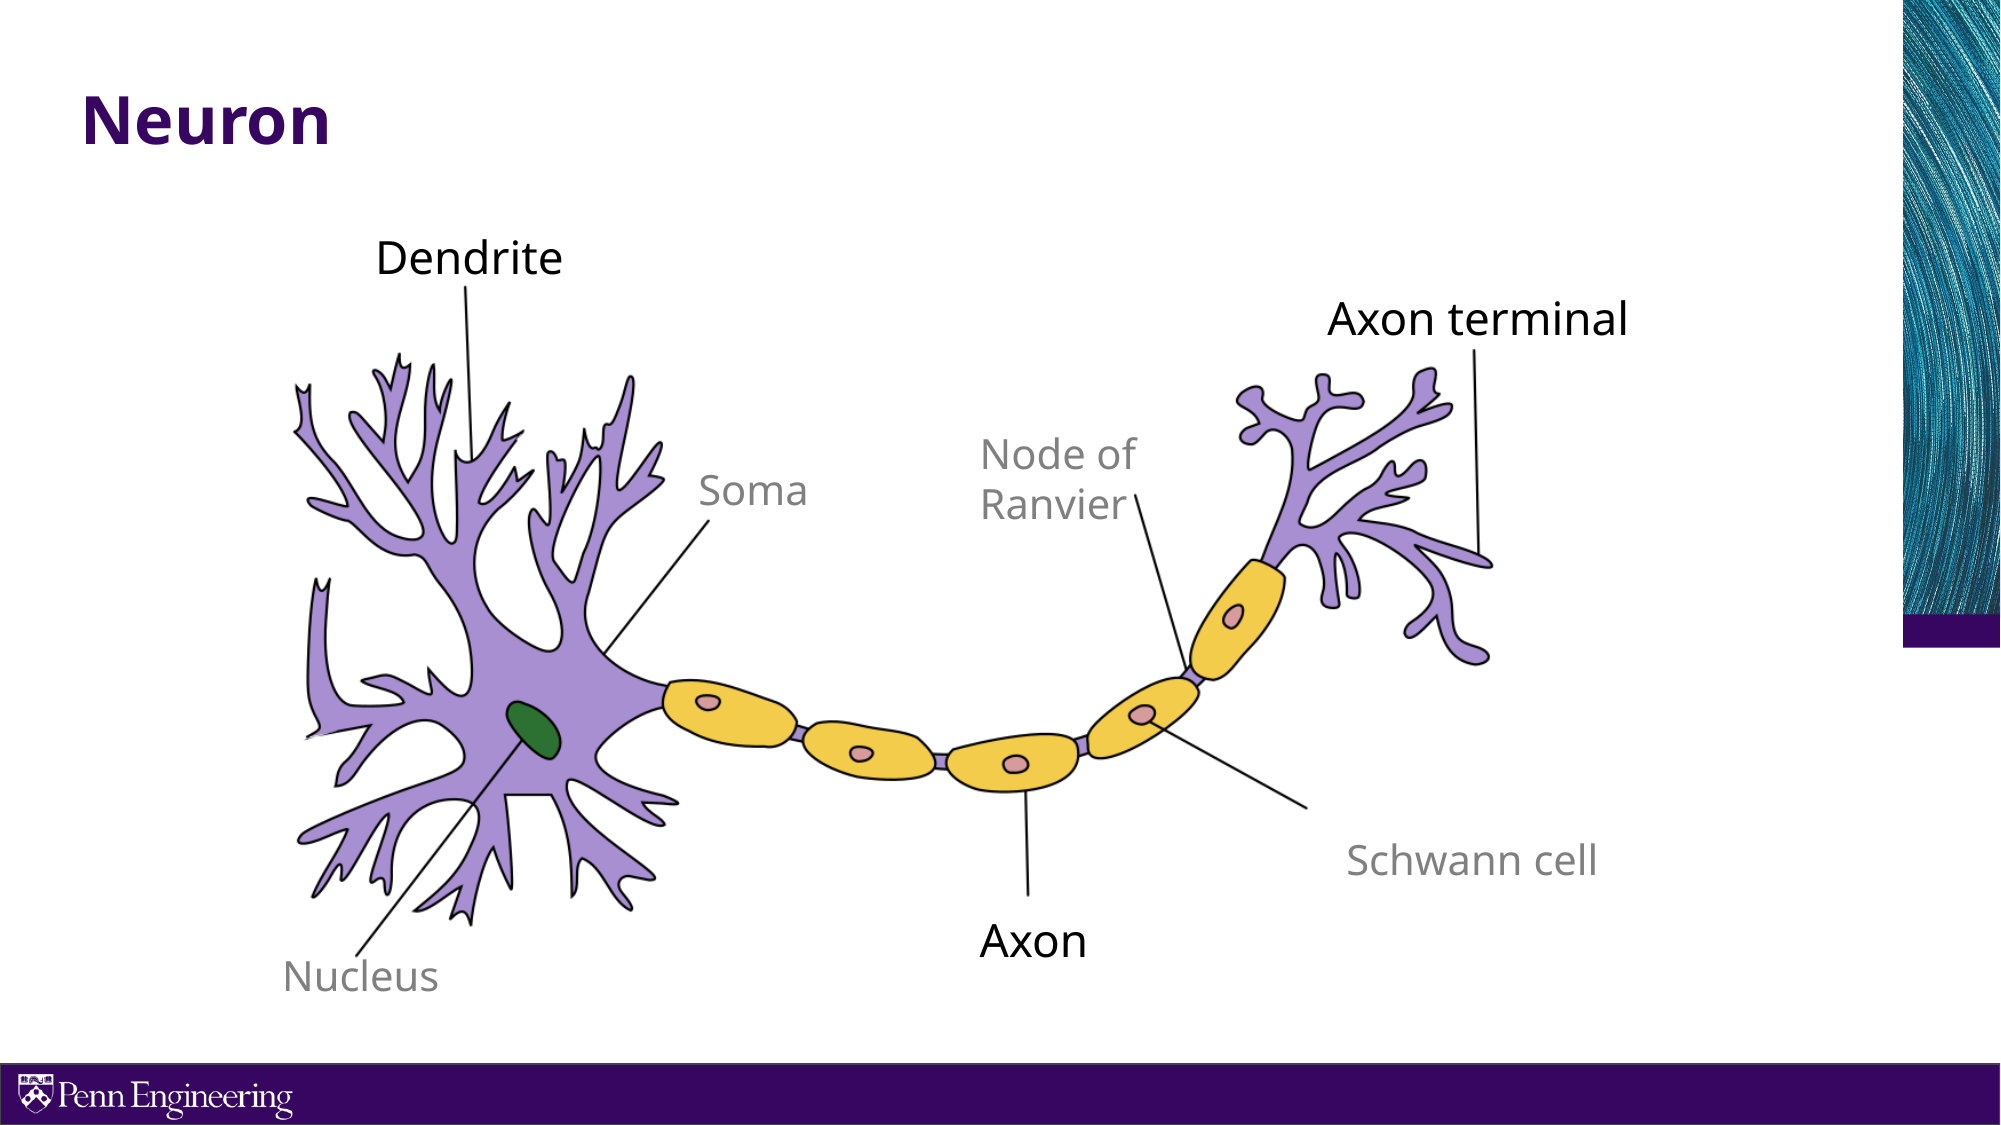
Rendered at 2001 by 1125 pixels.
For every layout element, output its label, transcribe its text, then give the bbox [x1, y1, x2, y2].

picture [1916, 342, 1921, 352]
picture [1903, 341, 1915, 350]
picture [1903, 374, 1908, 384]
picture [1989, 0, 2001, 13]
picture [1962, 39, 1970, 47]
picture [1903, 310, 1915, 339]
picture [1949, 13, 1955, 20]
picture [1971, 53, 1979, 64]
title Neuron [65, 59, 1863, 187]
picture [1908, 277, 1920, 293]
picture [1906, 362, 1912, 370]
picture [1903, 0, 2001, 618]
picture [8, 1066, 301, 1123]
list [194, 221, 1658, 1009]
picture [1913, 321, 1917, 333]
picture [1903, 523, 1914, 546]
